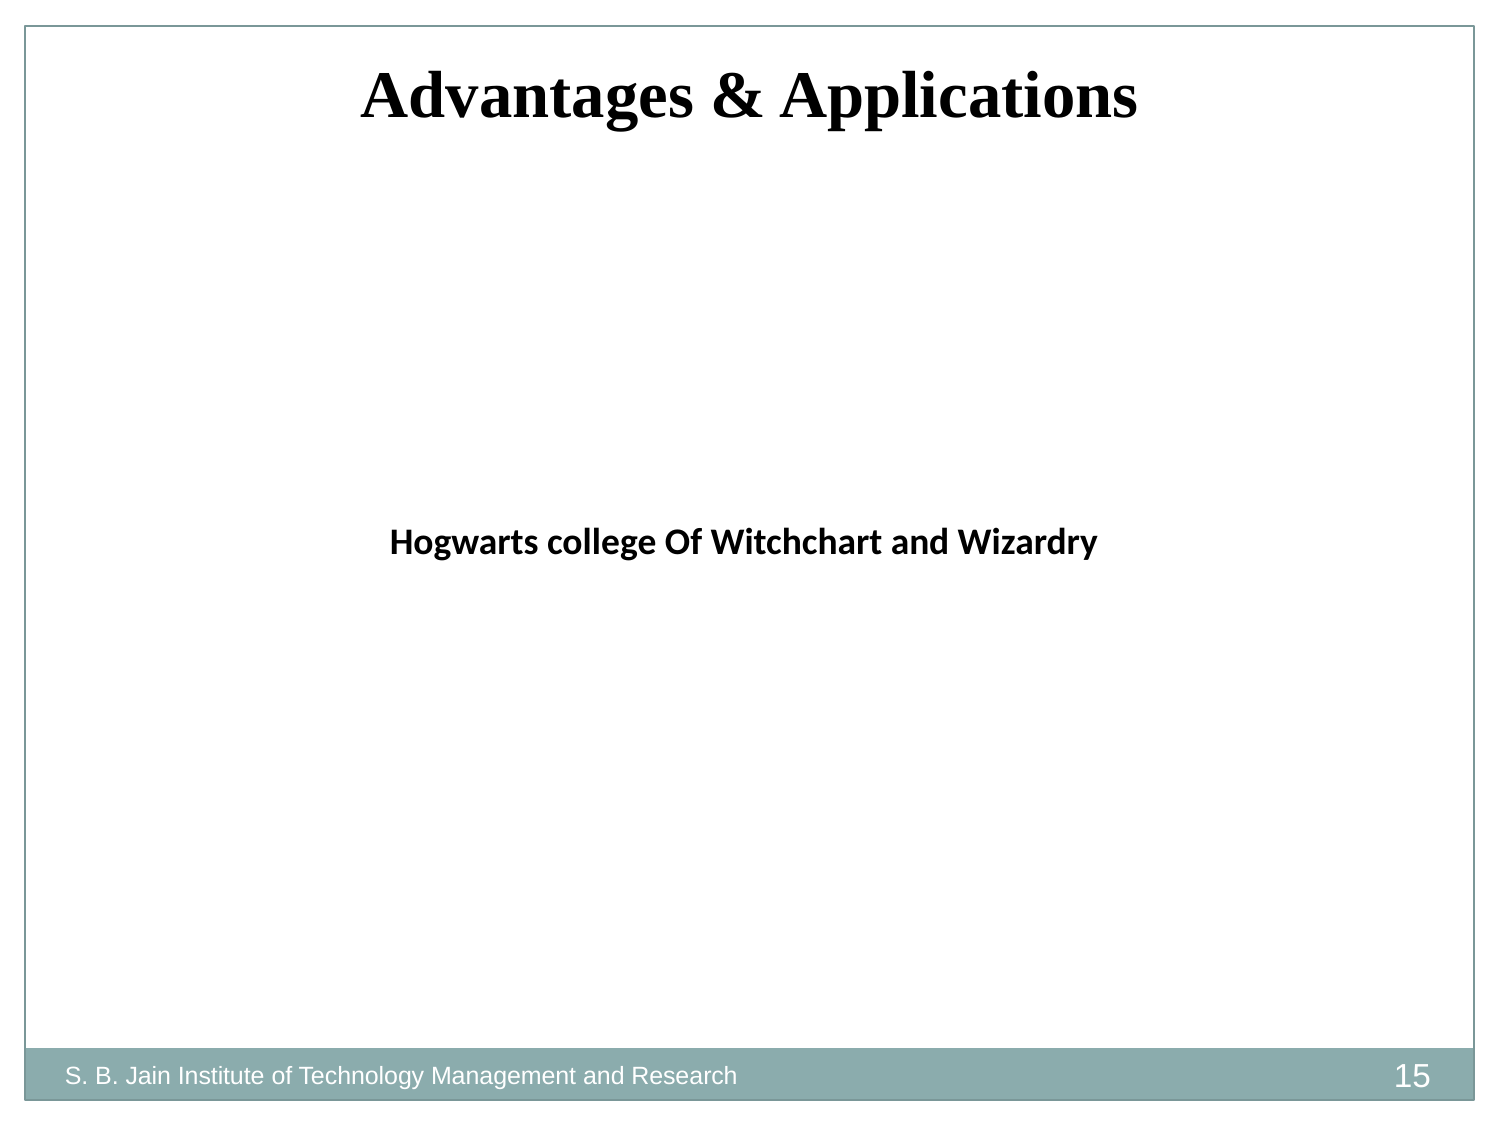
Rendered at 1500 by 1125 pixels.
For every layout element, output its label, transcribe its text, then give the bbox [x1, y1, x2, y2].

text_box S. B. Jain Institute of Technology Management and Research [62, 1059, 922, 1090]
text_box Advantages & Applications [75, 45, 1425, 138]
text_box Hogwarts college Of Witchchart and Wizardry [374, 509, 1125, 570]
text_box [75, 262, 1425, 1005]
text_box 15 [1387, 1054, 1438, 1094]
